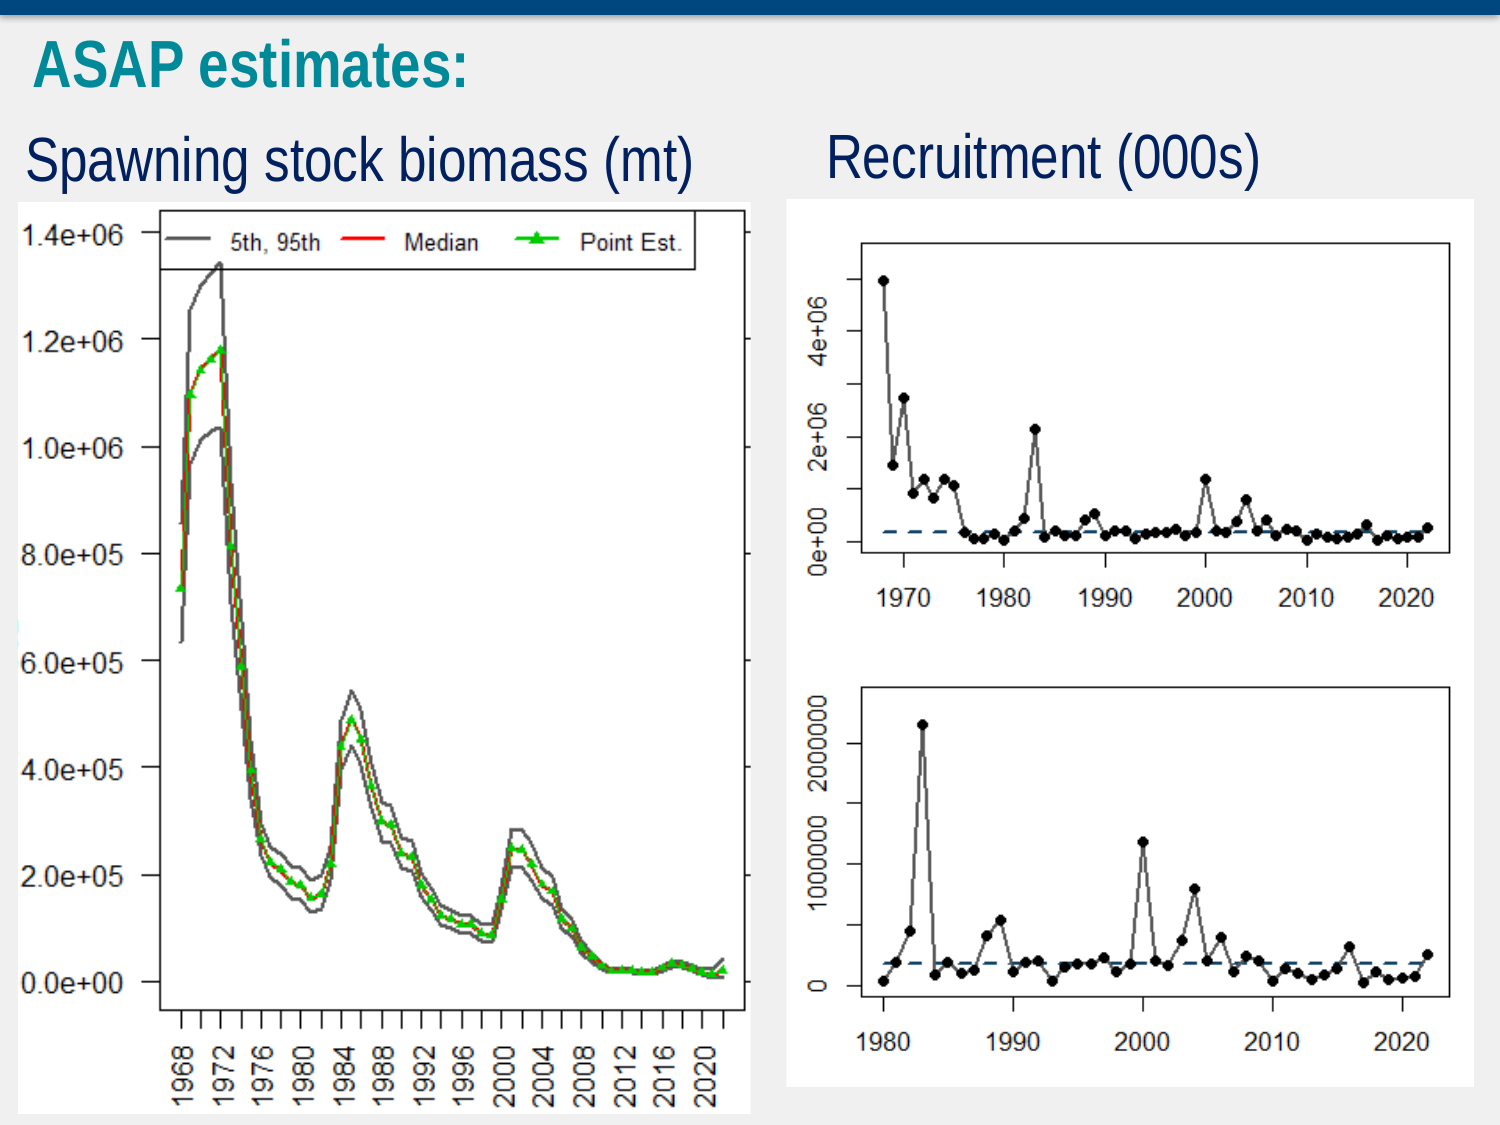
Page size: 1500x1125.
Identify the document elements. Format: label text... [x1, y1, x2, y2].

text_box Spawning stock biomass (mt) [10, 115, 723, 213]
text_box ASAP estimates: [17, 17, 1481, 257]
picture [17, 202, 751, 1114]
picture [786, 198, 1475, 1087]
text_box Recruitment (000s) [811, 113, 1500, 211]
